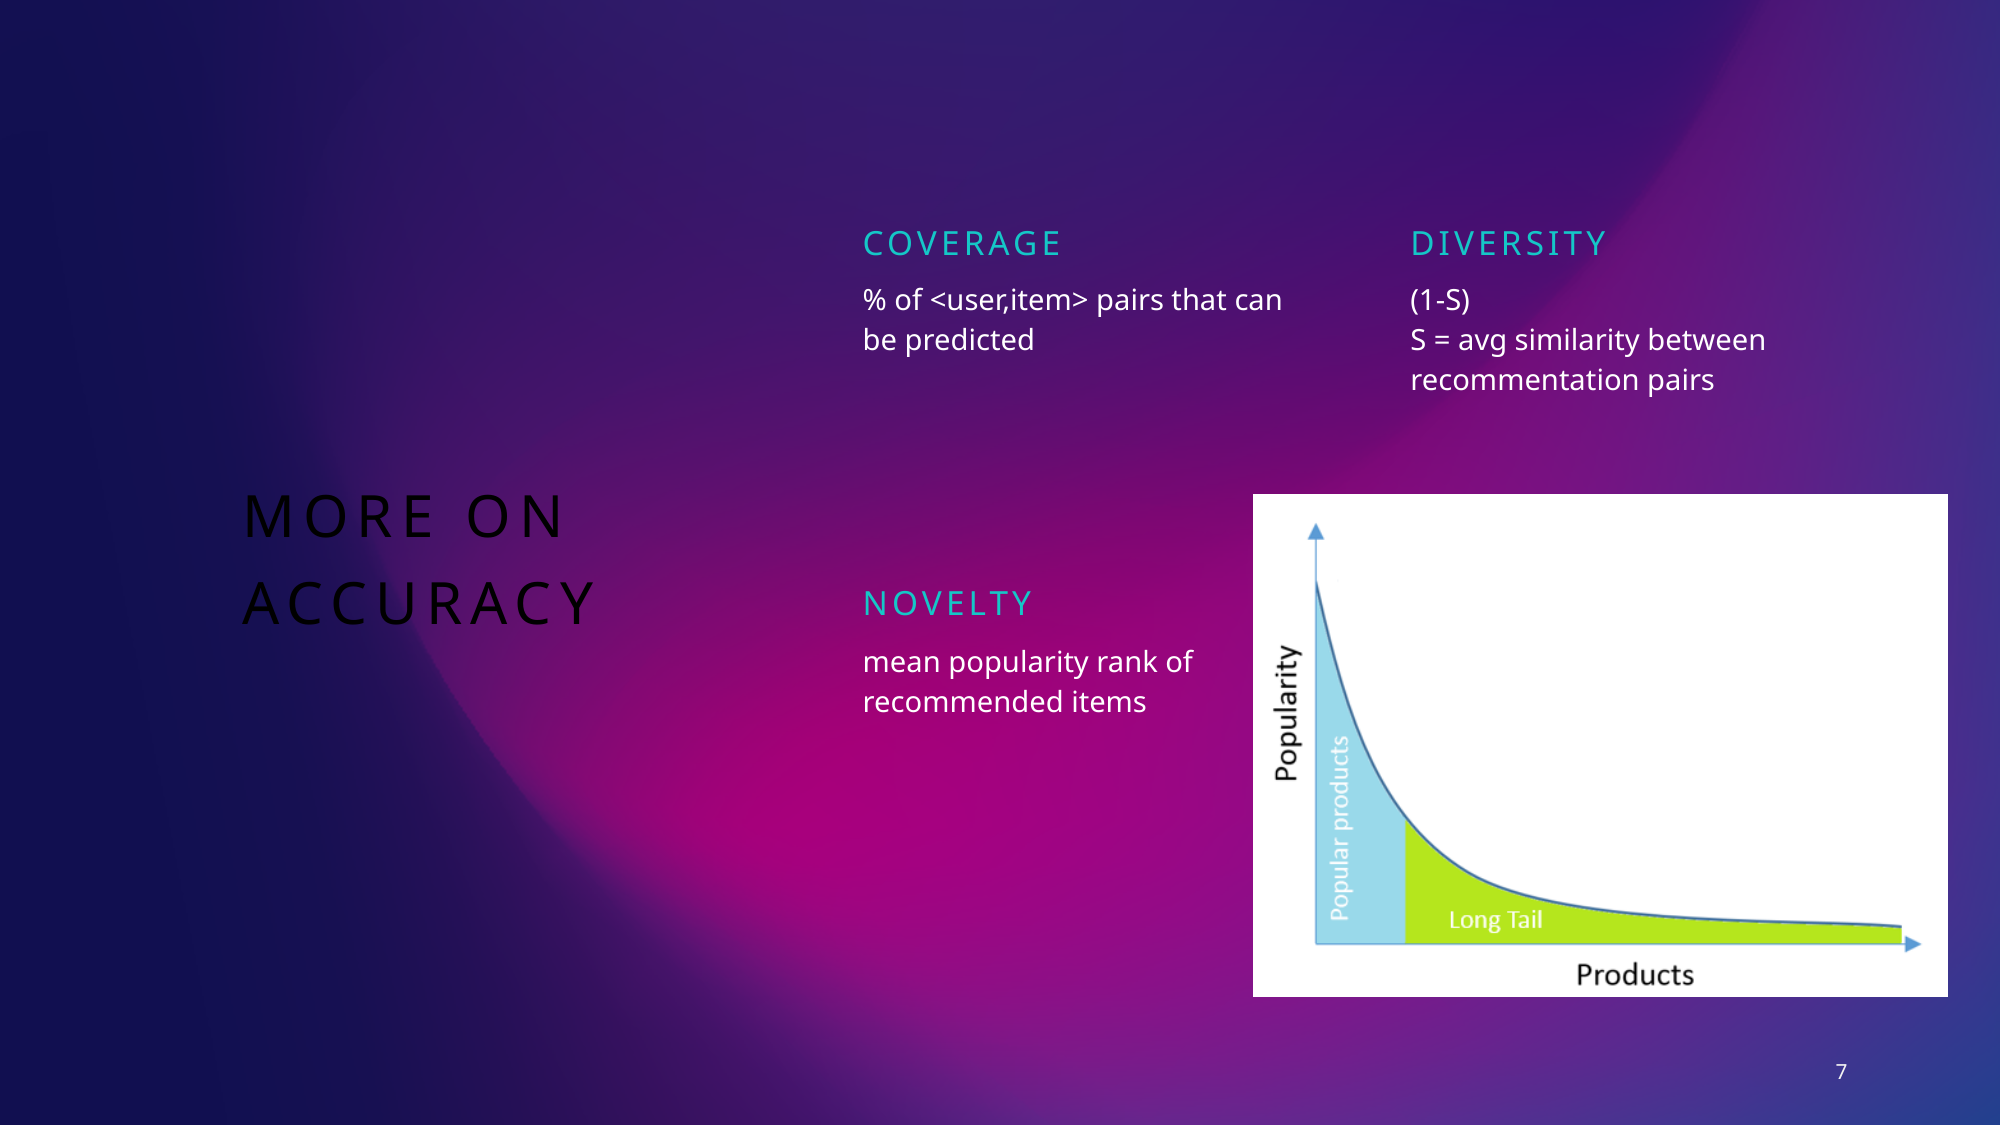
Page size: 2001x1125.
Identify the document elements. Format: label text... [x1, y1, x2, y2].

picture [0, 0, 2000, 1125]
list NOVELTY [847, 579, 1253, 630]
title MORE ON ACCURACY [227, 454, 713, 640]
slide_number 7 [1412, 1042, 1863, 1103]
list COVERAGE [847, 219, 1317, 268]
list (1-S) S = avg similarity between recommentation pairs [1395, 268, 1865, 494]
list DIVERSITY [1395, 219, 1865, 268]
list mean popularity rank of recommended items [847, 630, 1253, 882]
list % of <user,item> pairs that can be predicted [847, 268, 1317, 518]
